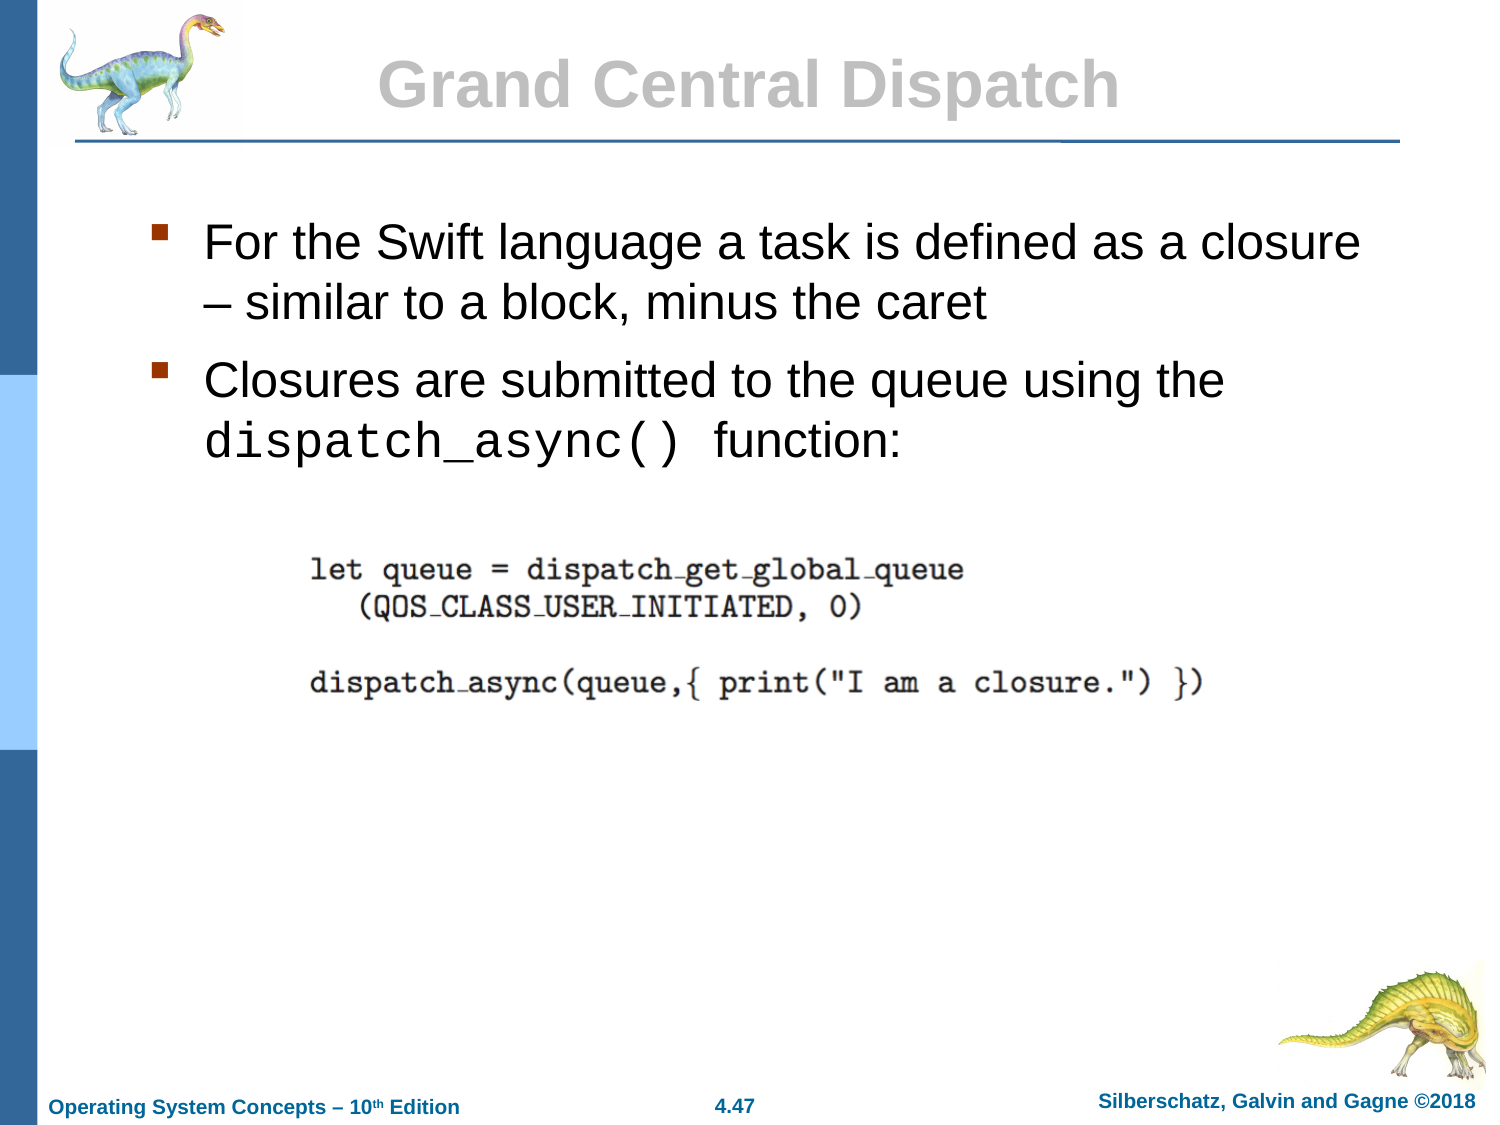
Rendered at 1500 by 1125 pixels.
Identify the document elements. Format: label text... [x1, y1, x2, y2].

picture [1275, 959, 1486, 1090]
title Grand Central Dispatch [75, 33, 1425, 129]
picture [46, 0, 243, 149]
picture [266, 524, 1234, 727]
list For the Swift language a task is defined as a closure – similar to a block, minus the caret Closures are submitted to the queue using the dispatch_async() function: [132, 202, 1400, 946]
